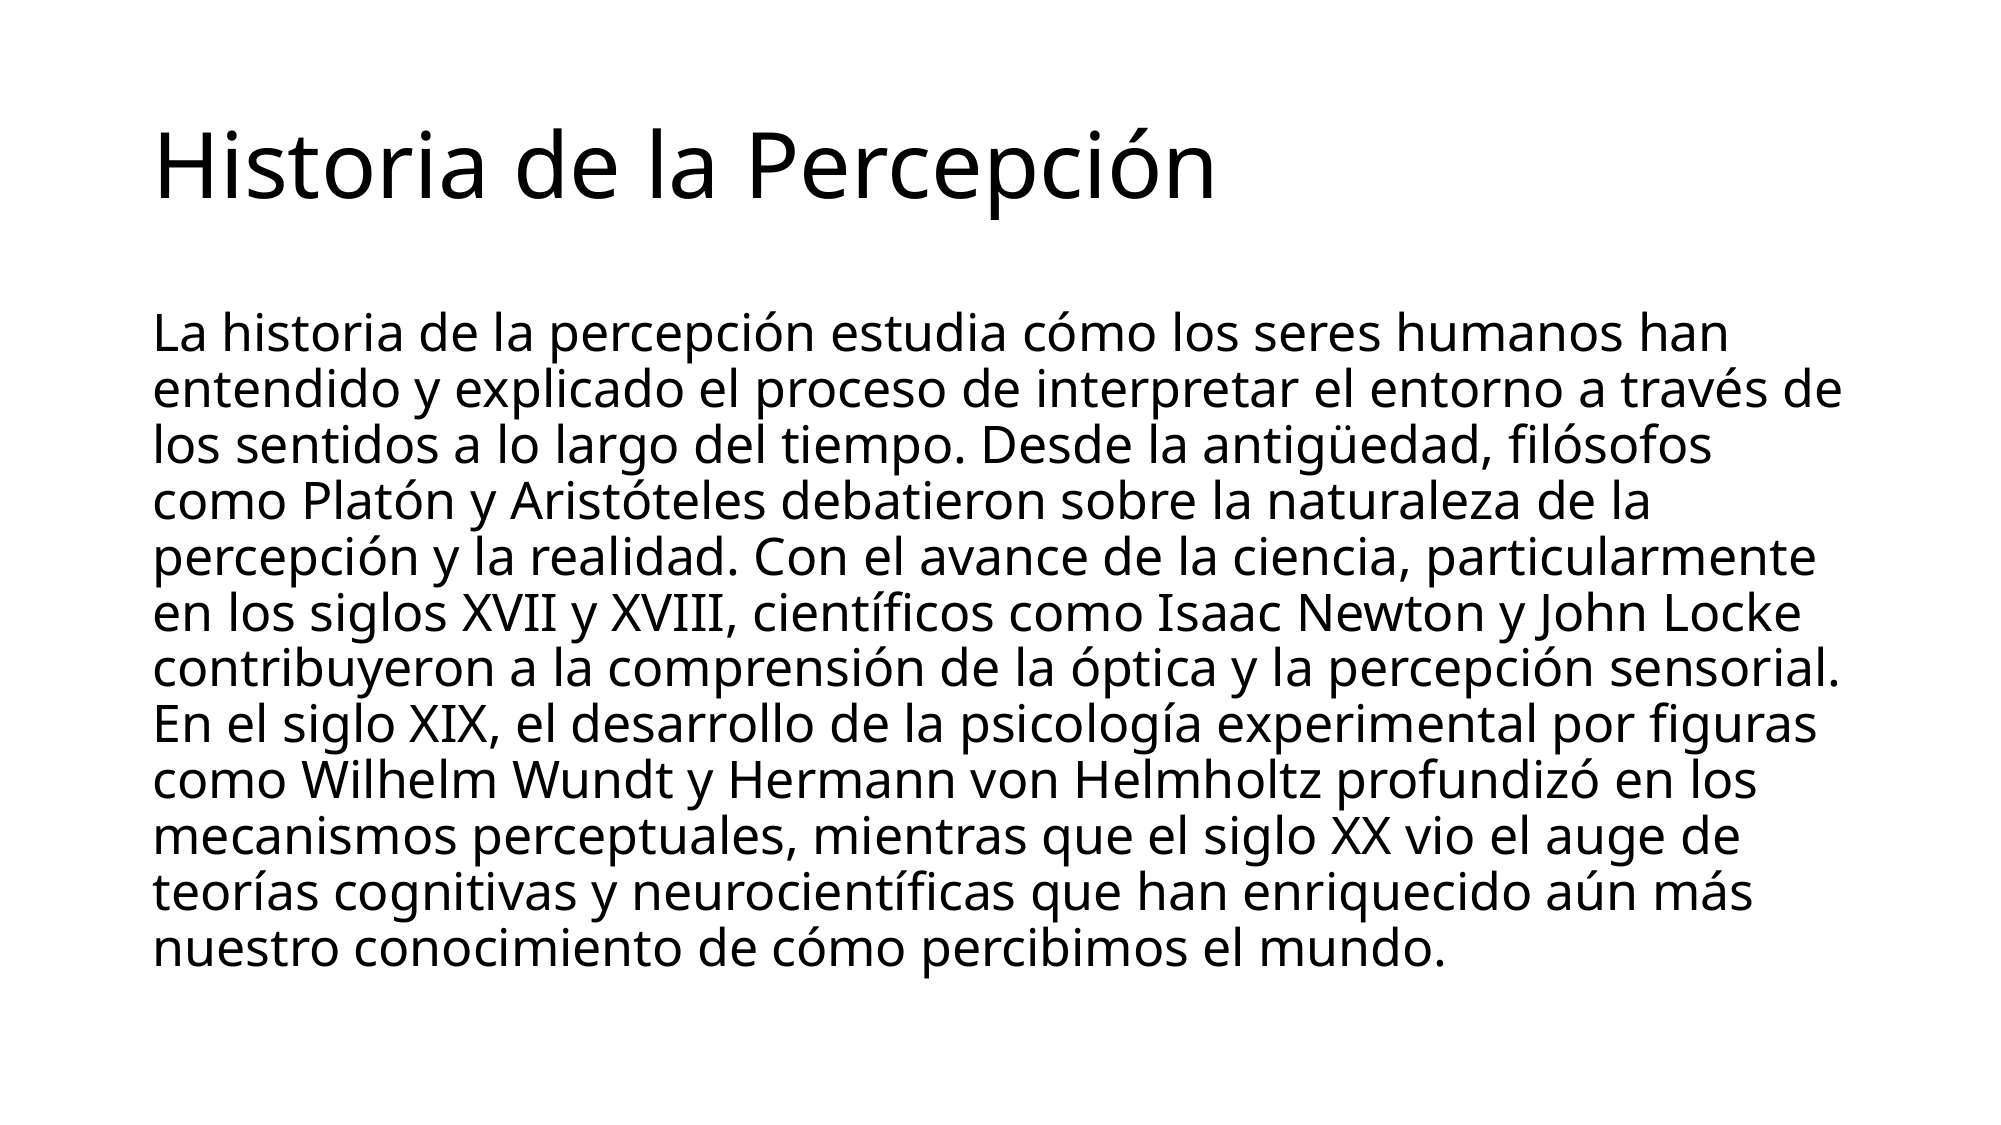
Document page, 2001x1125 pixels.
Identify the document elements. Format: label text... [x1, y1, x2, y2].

list La historia de la percepción estudia cómo los seres humanos han entendido y explicado el proceso de interpretar el entorno a través de los sentidos a lo largo del tiempo. Desde la antigüedad, filósofos como Platón y Aristóteles debatieron sobre la naturaleza de la percepción y la realidad. Con el avance de la ciencia, particularmente en los siglos XVII y XVIII, científicos como Isaac Newton y John Locke contribuyeron a la comprensión de la óptica y la percepción sensorial. En el siglo XIX, el desarrollo de la psicología experimental por figuras como Wilhelm Wundt y Hermann von Helmholtz profundizó en los mecanismos perceptuales, mientras que el siglo XX vio el auge de teorías cognitivas y neurocientíficas que han enriquecido aún más nuestro conocimiento de cómo percibimos el mundo. [137, 299, 1863, 1014]
title Historia de la Percepción [137, 59, 1863, 278]
